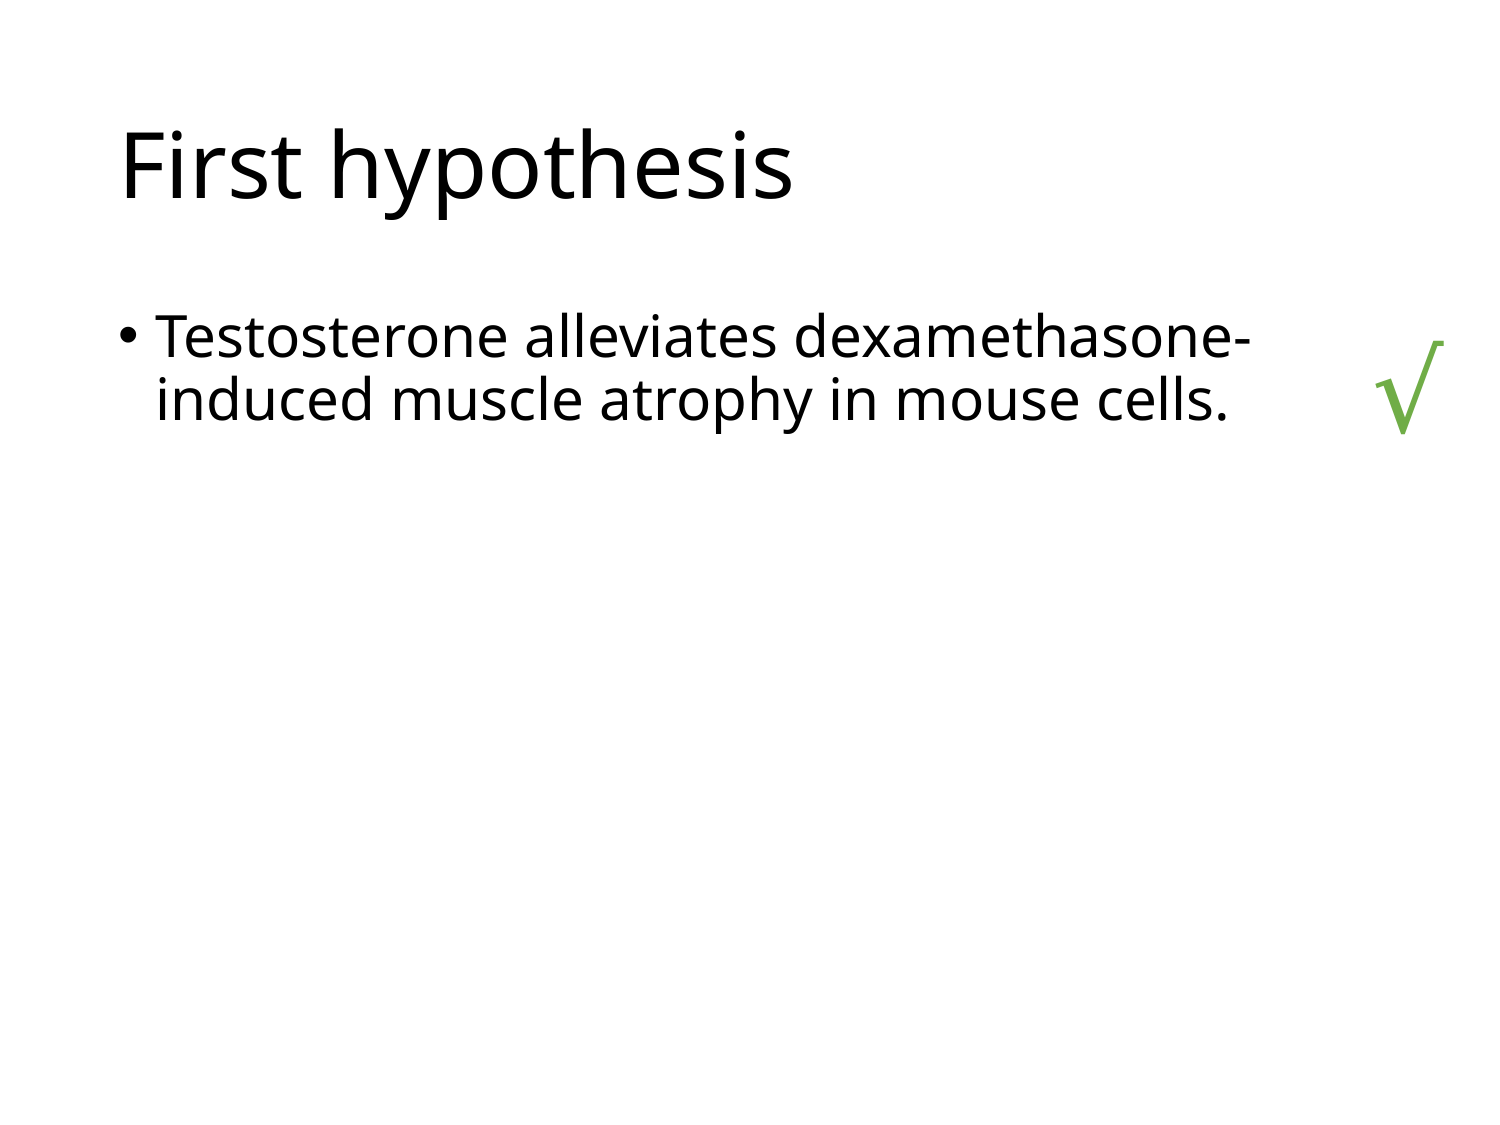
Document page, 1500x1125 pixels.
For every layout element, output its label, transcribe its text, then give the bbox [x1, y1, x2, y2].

text_box √ [1357, 312, 1460, 463]
list Testosterone alleviates dexamethasone-induced muscle atrophy in mouse cells. [103, 299, 1397, 1014]
title First hypothesis [103, 59, 1397, 278]
